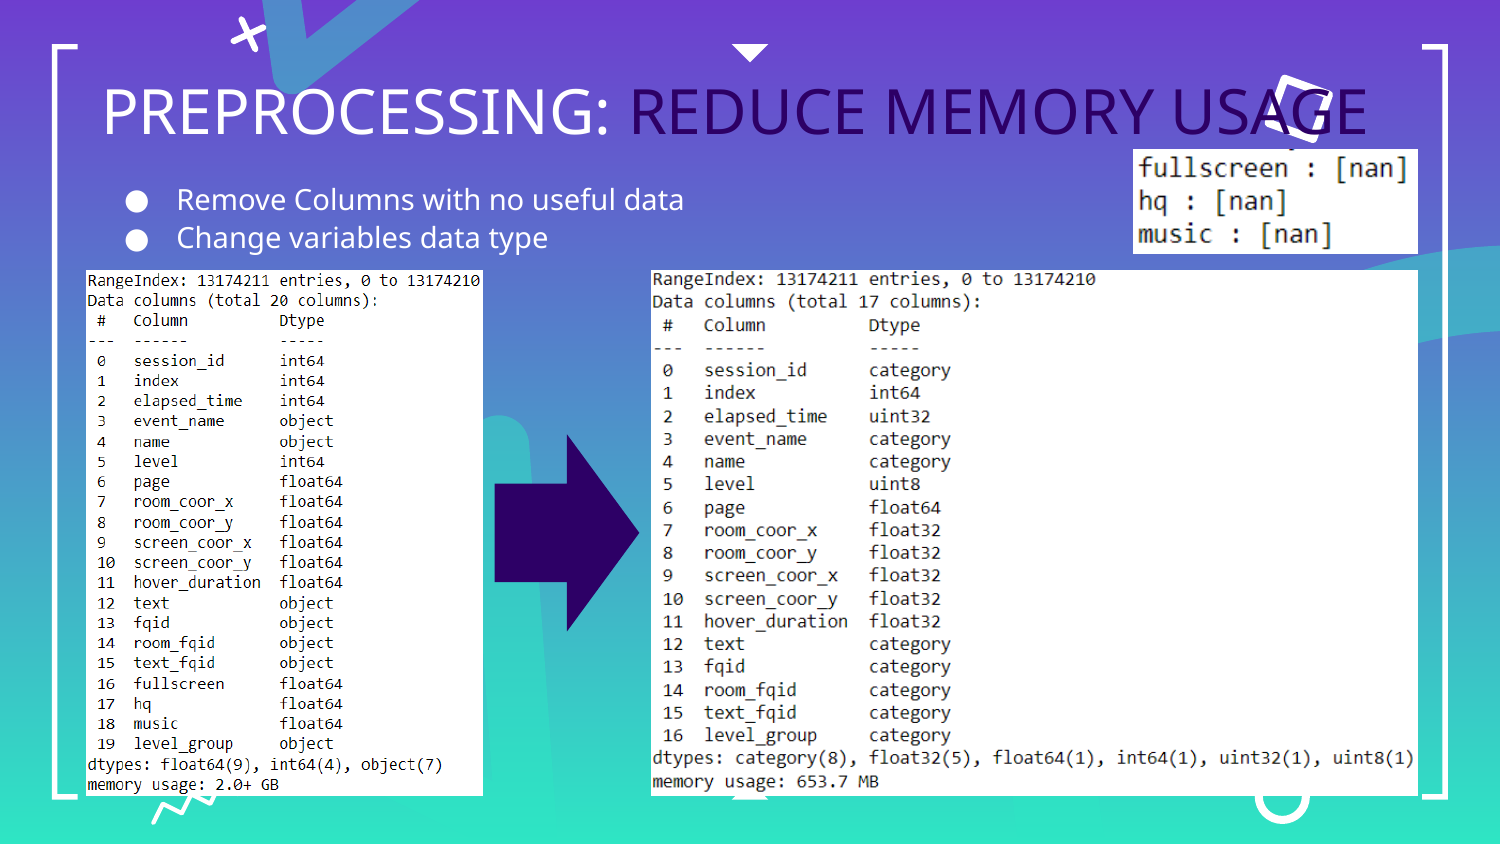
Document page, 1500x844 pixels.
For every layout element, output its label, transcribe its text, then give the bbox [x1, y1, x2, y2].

picture [1133, 148, 1418, 255]
text_box [494, 434, 640, 632]
picture [650, 270, 1418, 796]
text_box Remove Columns with no useful data [86, 165, 1127, 204]
picture [85, 270, 484, 796]
title PREPROCESSING: REDUCE MEMORY USAGE [86, 57, 1413, 165]
text_box Change variables data type [86, 204, 1370, 271]
